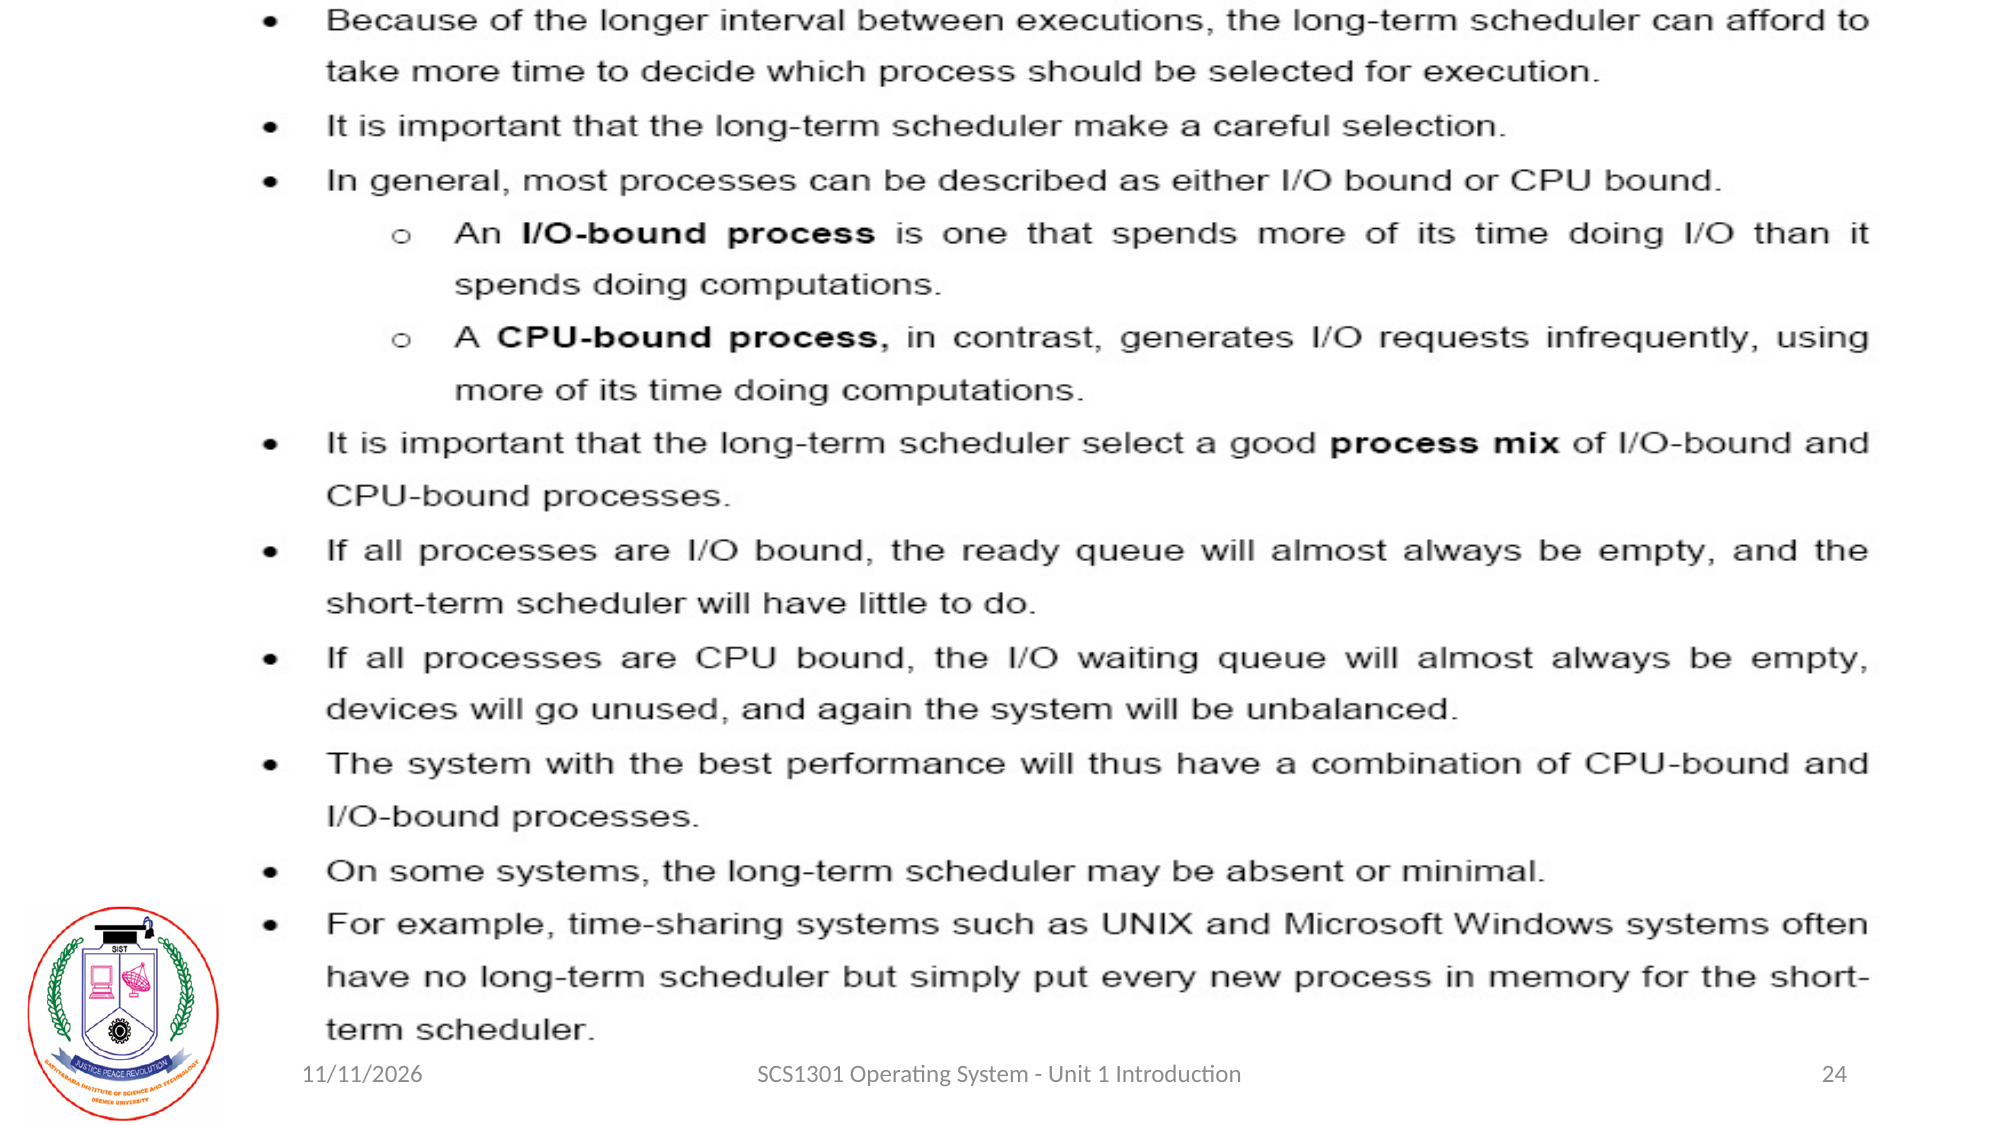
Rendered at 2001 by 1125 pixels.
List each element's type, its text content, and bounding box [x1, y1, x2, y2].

slide_number 24 [1412, 1056, 1863, 1103]
footer SCS1301 Operating System - Unit 1 Introduction [662, 1056, 1338, 1103]
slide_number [137, 1042, 588, 1103]
picture [24, 902, 224, 1125]
picture [235, 0, 1899, 1056]
